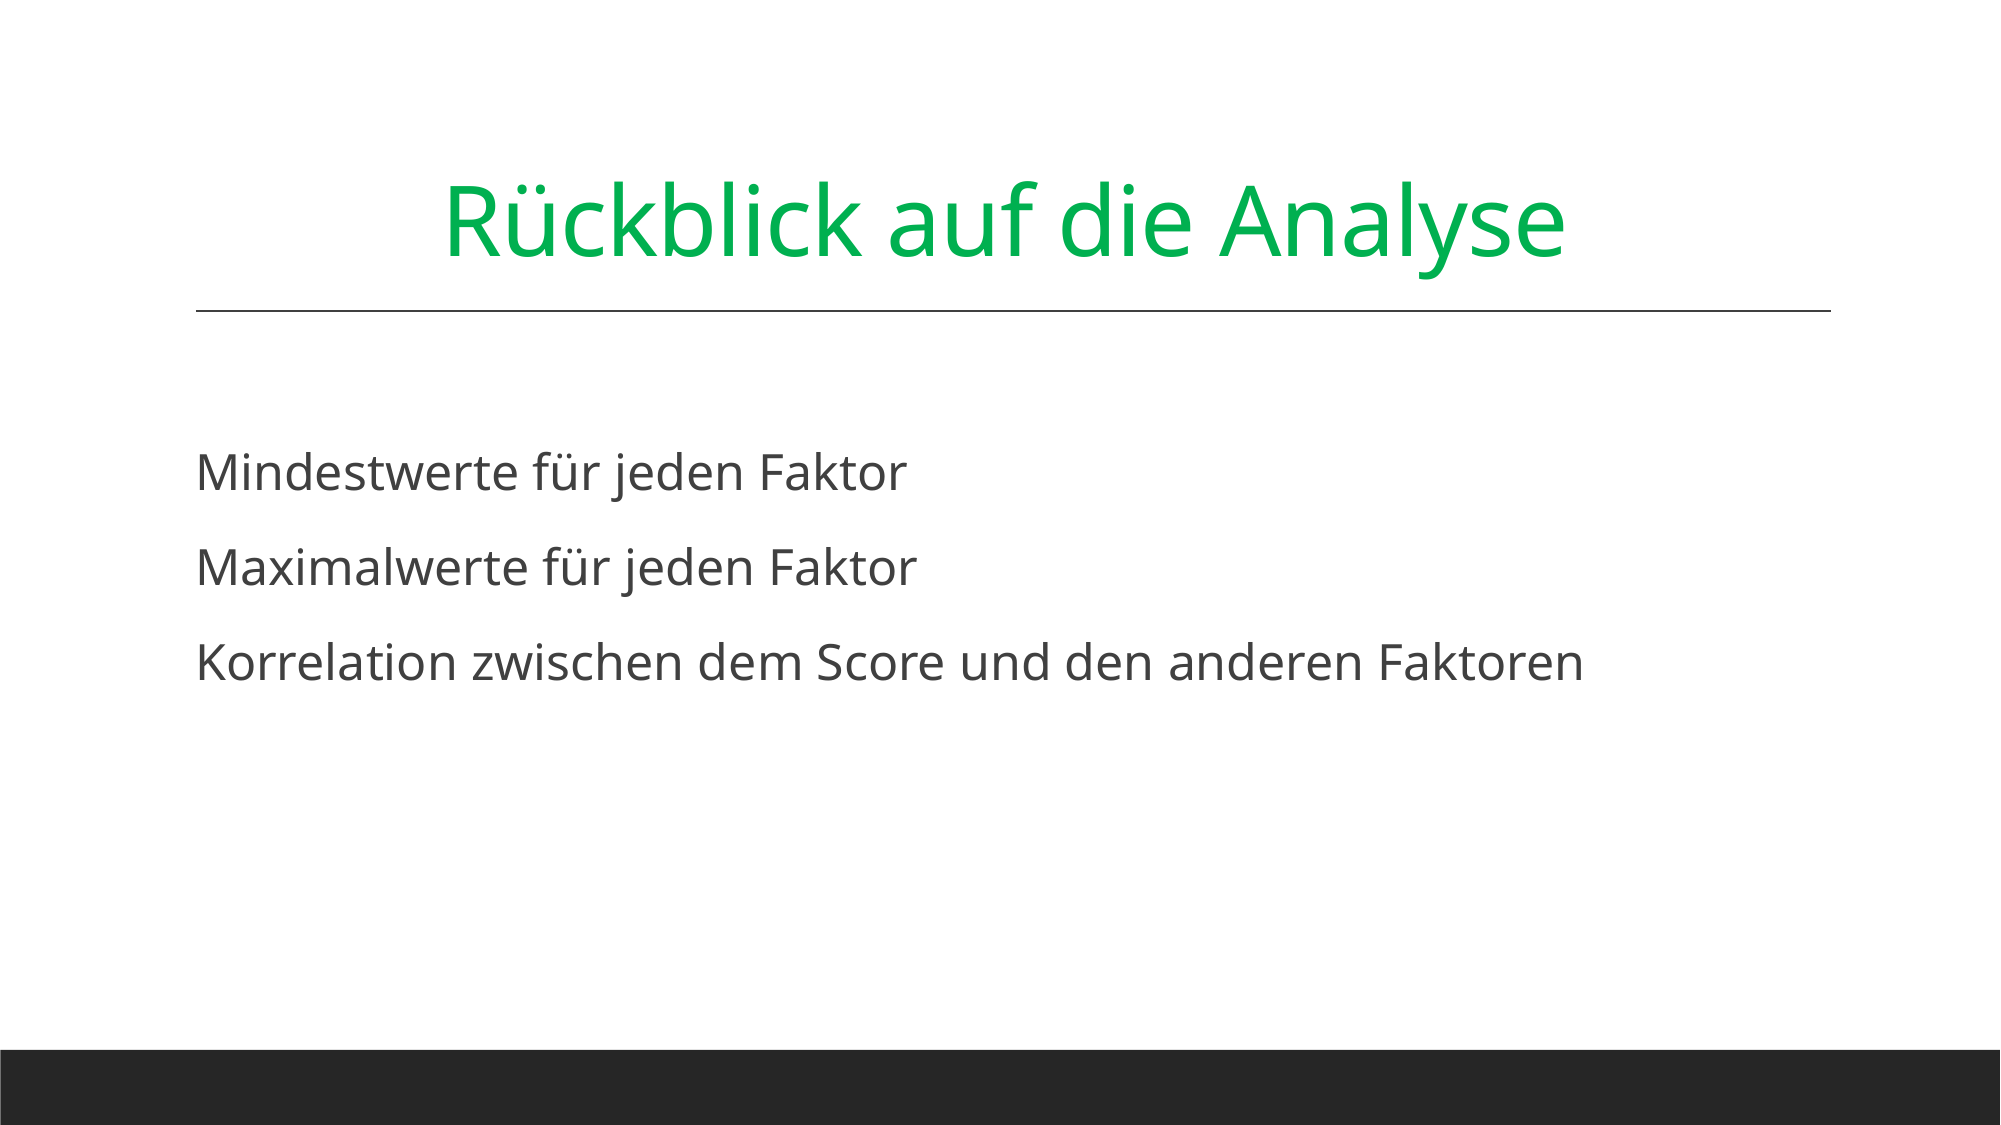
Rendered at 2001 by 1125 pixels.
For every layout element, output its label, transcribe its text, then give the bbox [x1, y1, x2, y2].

title Rückblick auf die Analyse [180, 47, 1830, 285]
list Mindestwerte für jeden Faktor Maximalwerte für jeden Faktor Korrelation zwischen dem Score und den anderen Faktoren [180, 345, 1830, 963]
